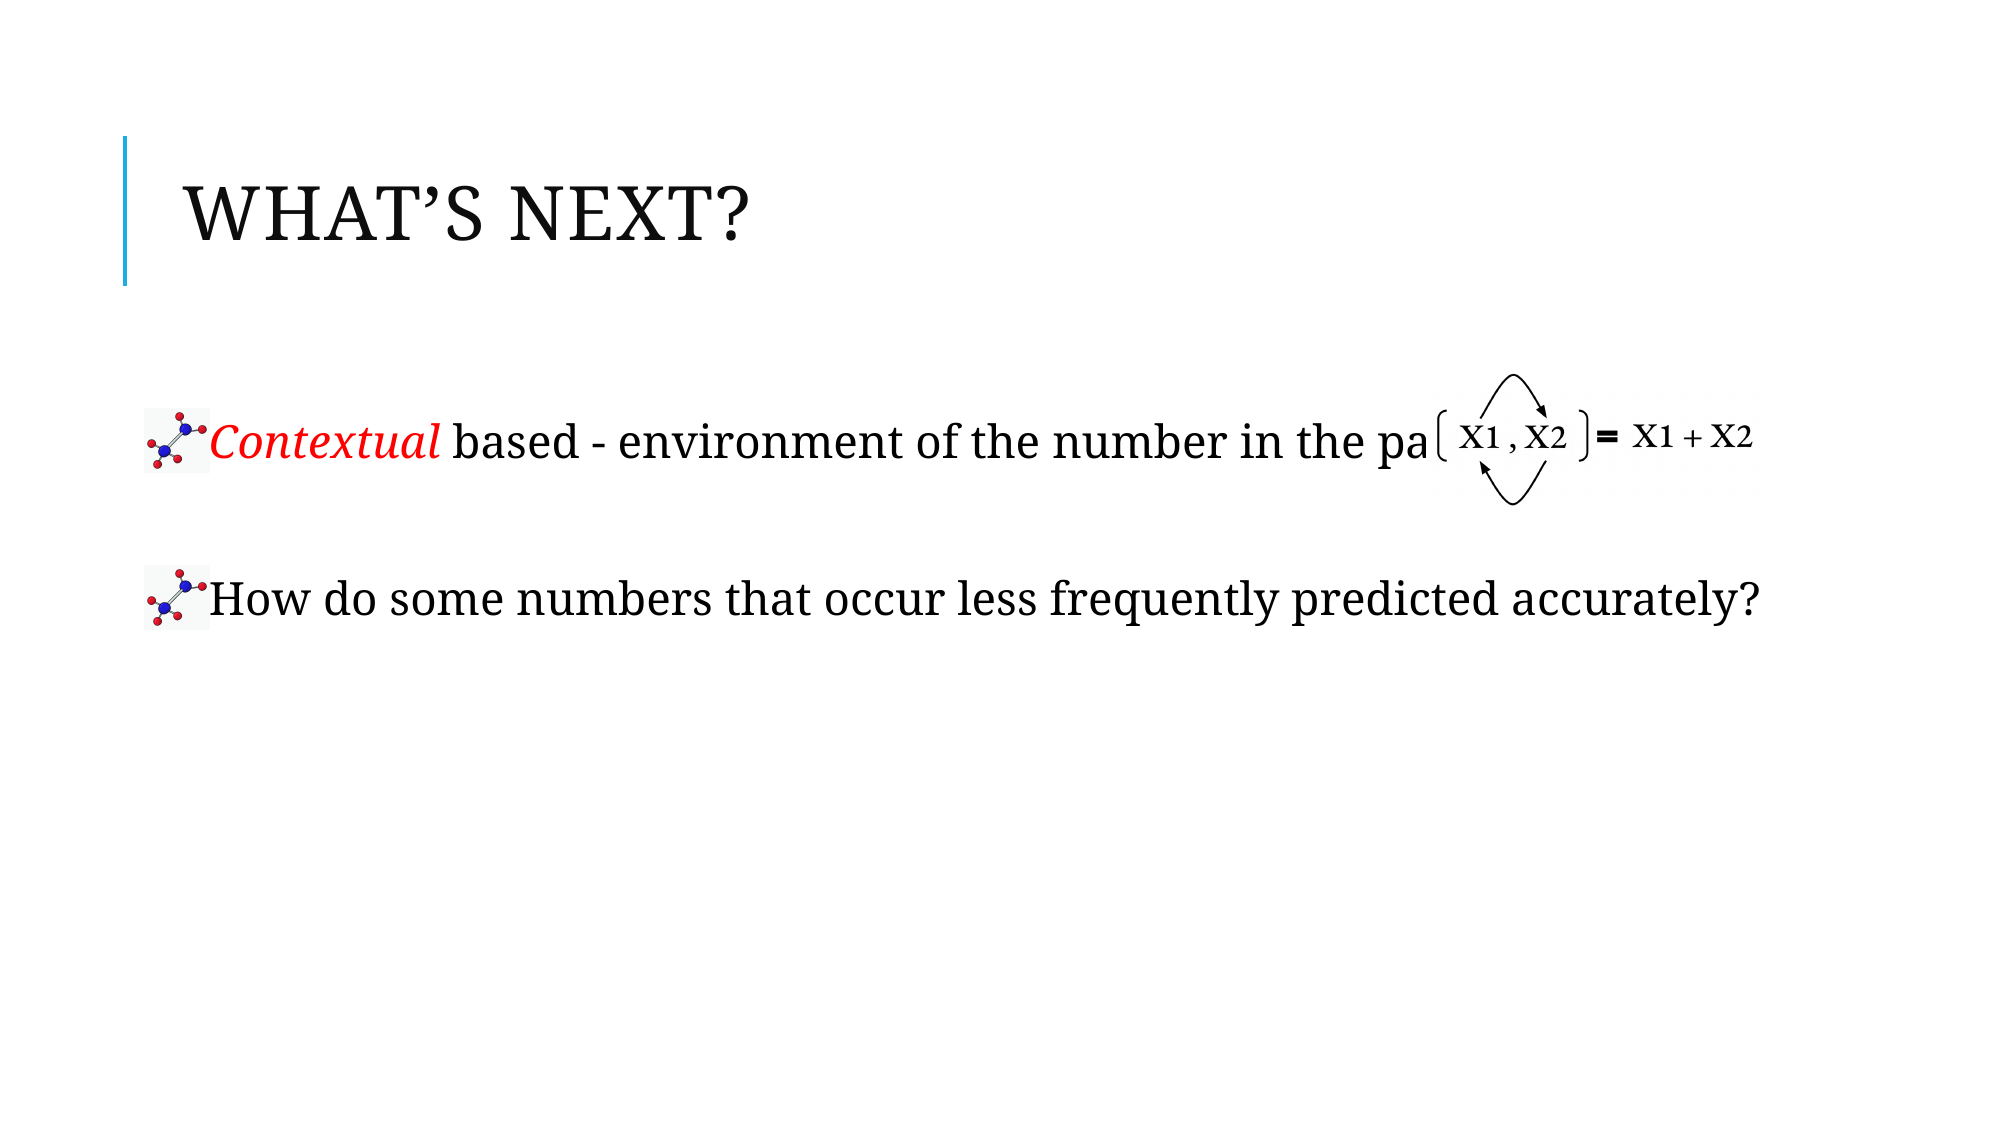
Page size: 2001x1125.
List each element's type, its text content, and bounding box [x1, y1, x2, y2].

title What’s next? [168, 96, 1763, 342]
picture [144, 565, 210, 630]
picture [1426, 368, 1763, 514]
picture [144, 408, 210, 473]
list Contextual based - environment of the number in the pair matters? How do some numbers that occur less frequently predicted accurately? [137, 411, 1863, 1125]
